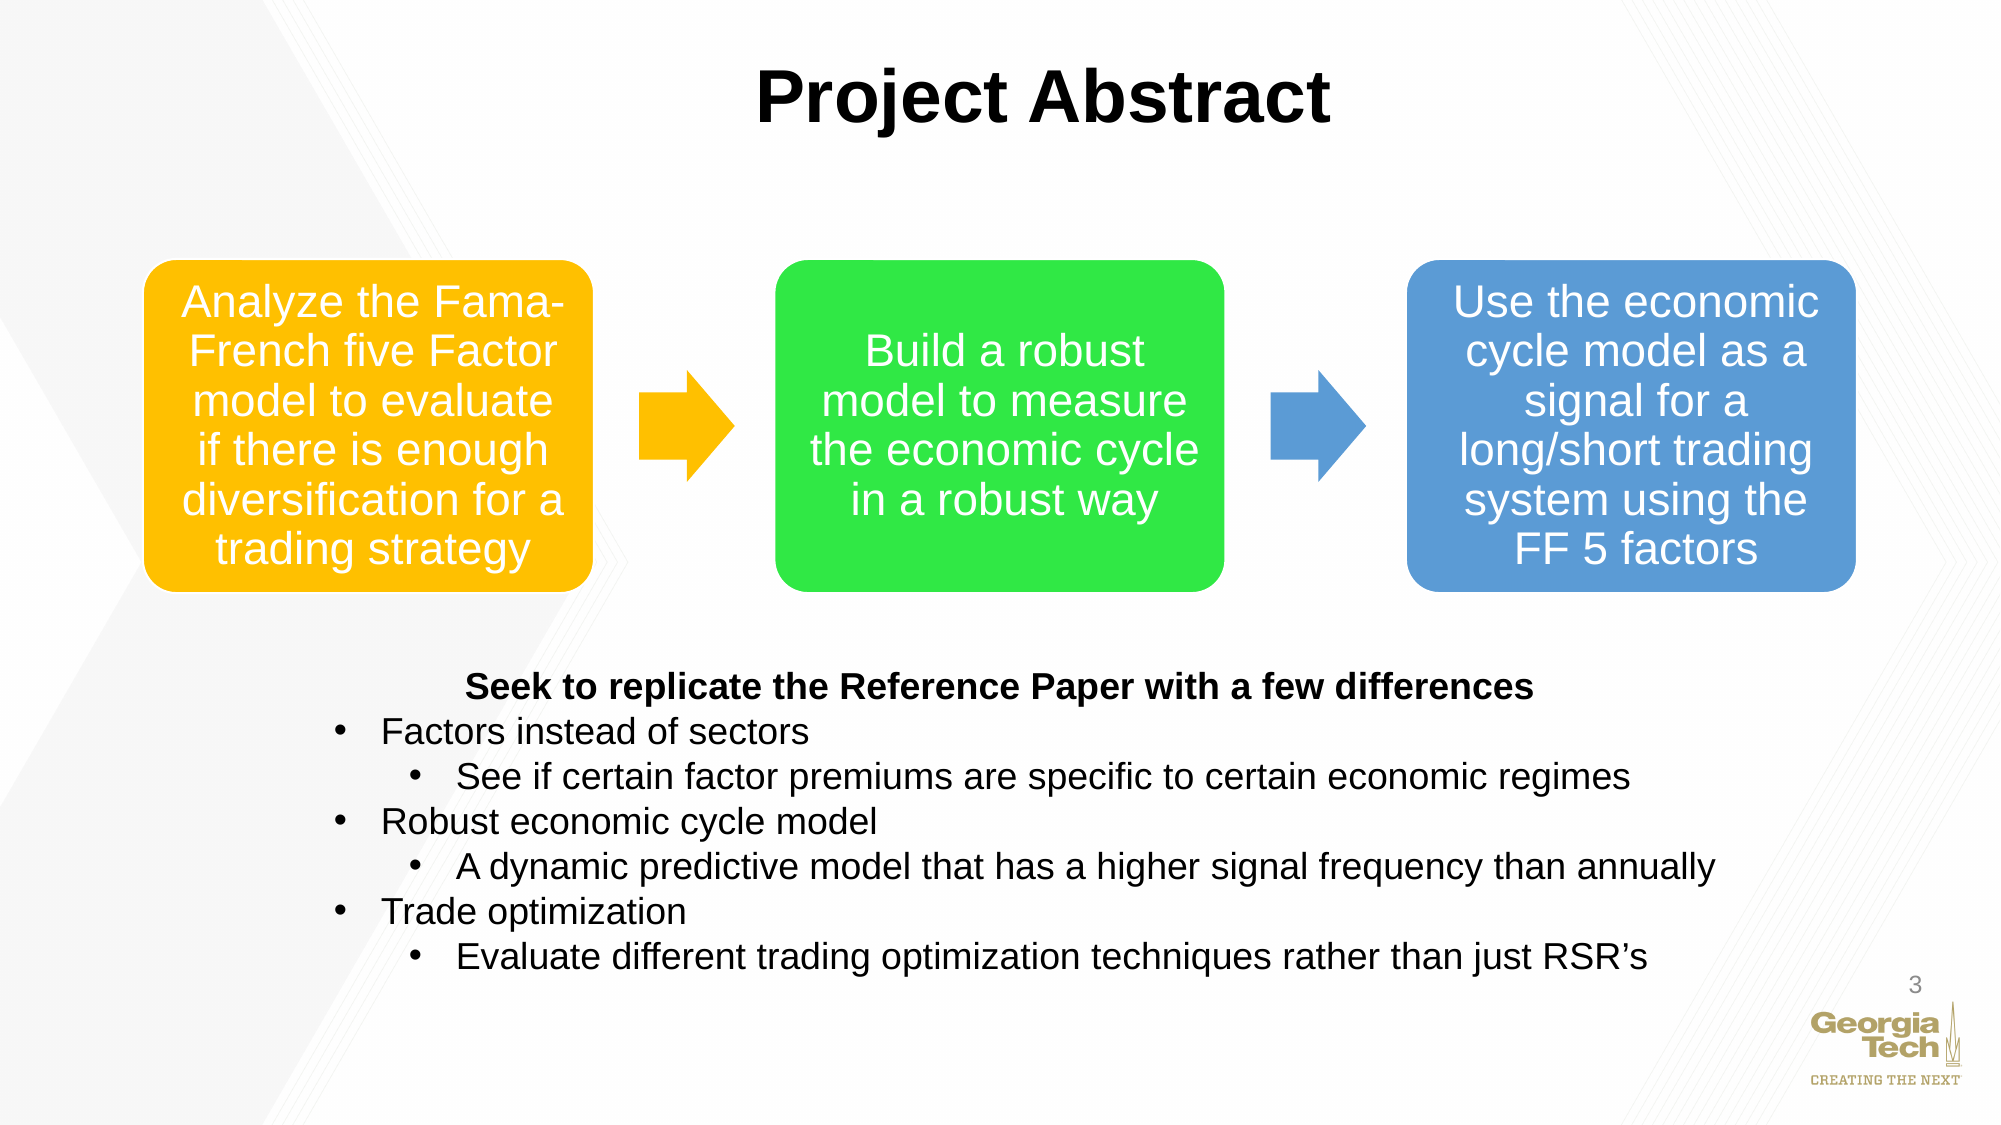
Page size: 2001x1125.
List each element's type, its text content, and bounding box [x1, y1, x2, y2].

slide_number 3 [1487, 953, 1938, 1014]
text_box Project Abstract [344, 39, 1743, 145]
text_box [141, 215, 1859, 637]
text_box Seek to replicate the Reference Paper with a few differences Factors instead of sectors See if certain factor premiums are specific to certain economic regimes Robust economic cycle model A dynamic predictive model that has a higher signal frequency than annually Trade optimization Evaluate different trading optimization techniques rather than just RSR’s [244, 654, 1756, 984]
picture [0, 0, 2001, 1125]
